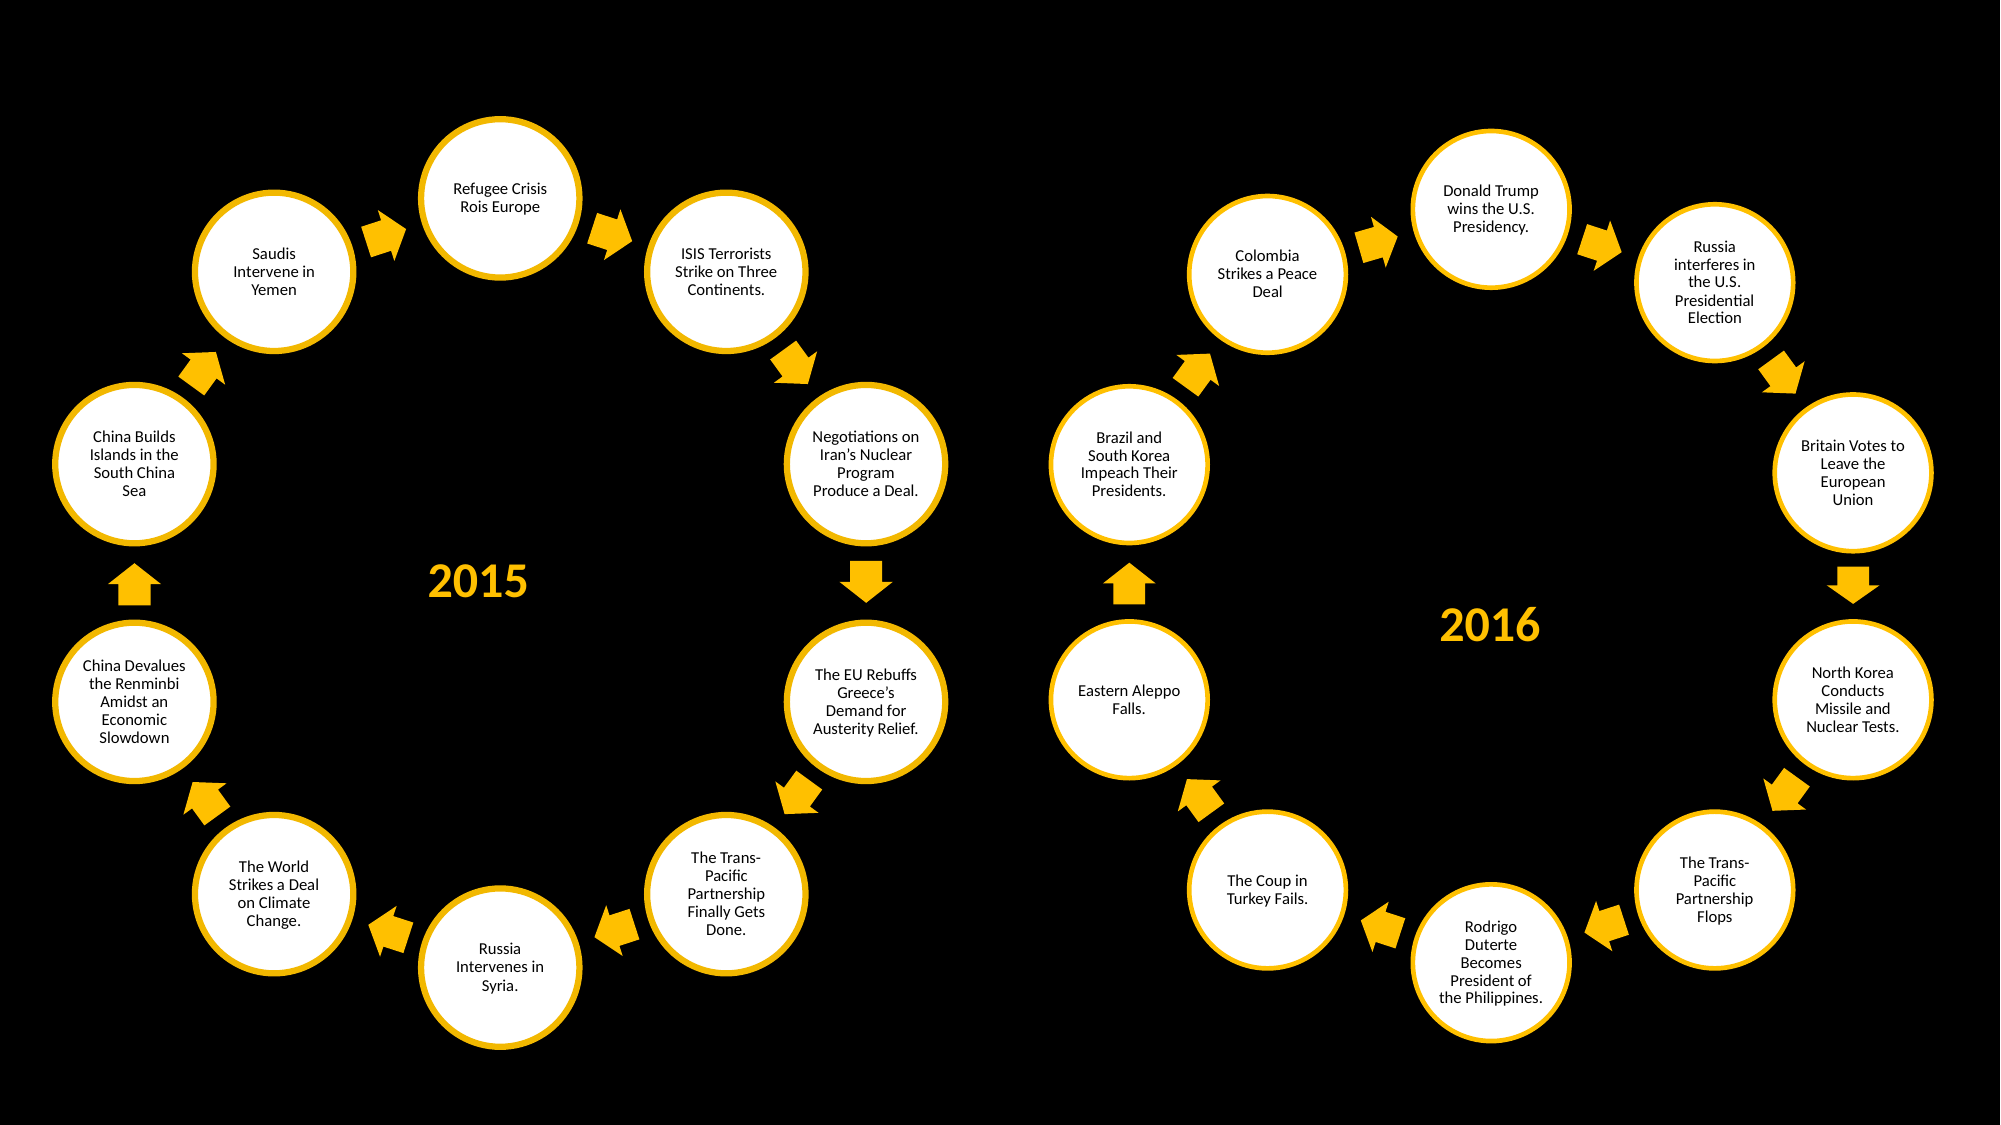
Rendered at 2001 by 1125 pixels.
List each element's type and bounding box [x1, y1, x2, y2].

list [982, 131, 2000, 1050]
list [35, 118, 965, 1048]
